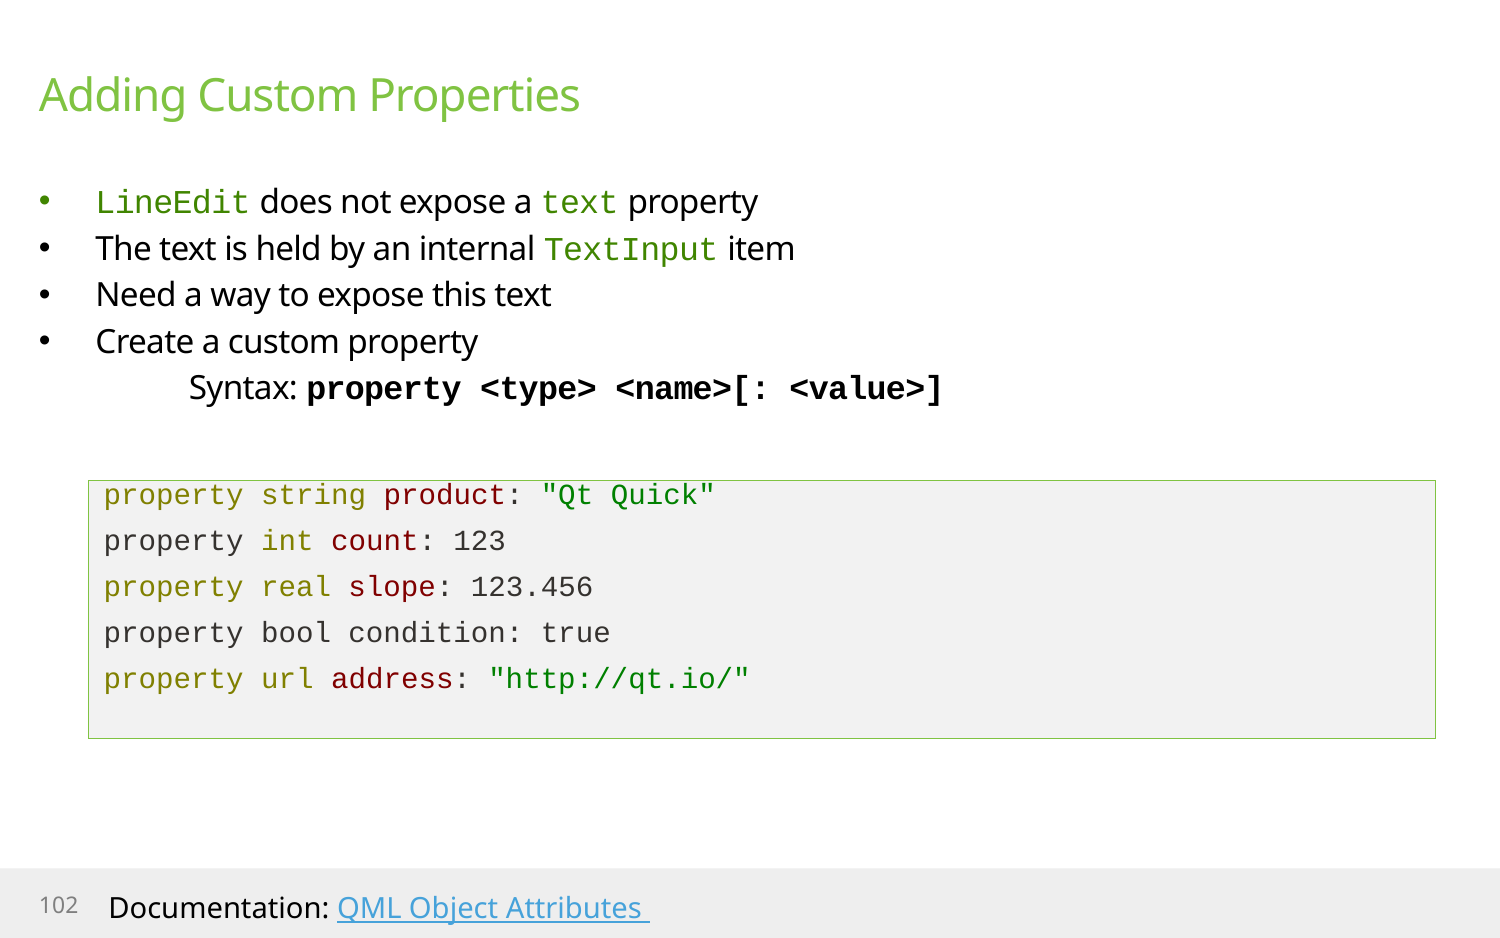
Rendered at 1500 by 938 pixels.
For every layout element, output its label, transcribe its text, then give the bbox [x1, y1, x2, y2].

title Adding Custom Properties [39, 66, 1052, 180]
text_box Documentation: QML Object Attributes [93, 895, 1073, 930]
text_box property string product: "Qt Quick" property int count: 123 property real slope: 123.456 property bool condition: true property url address: "http://qt.io/" [88, 480, 1436, 739]
list LineEdit does not expose a text property The text is held by an internal TextInput item Need a way to expose this text Create a custom property Syntax: property <type> <name>[: <value>] [39, 180, 1272, 428]
slide_number 102 [39, 892, 410, 921]
